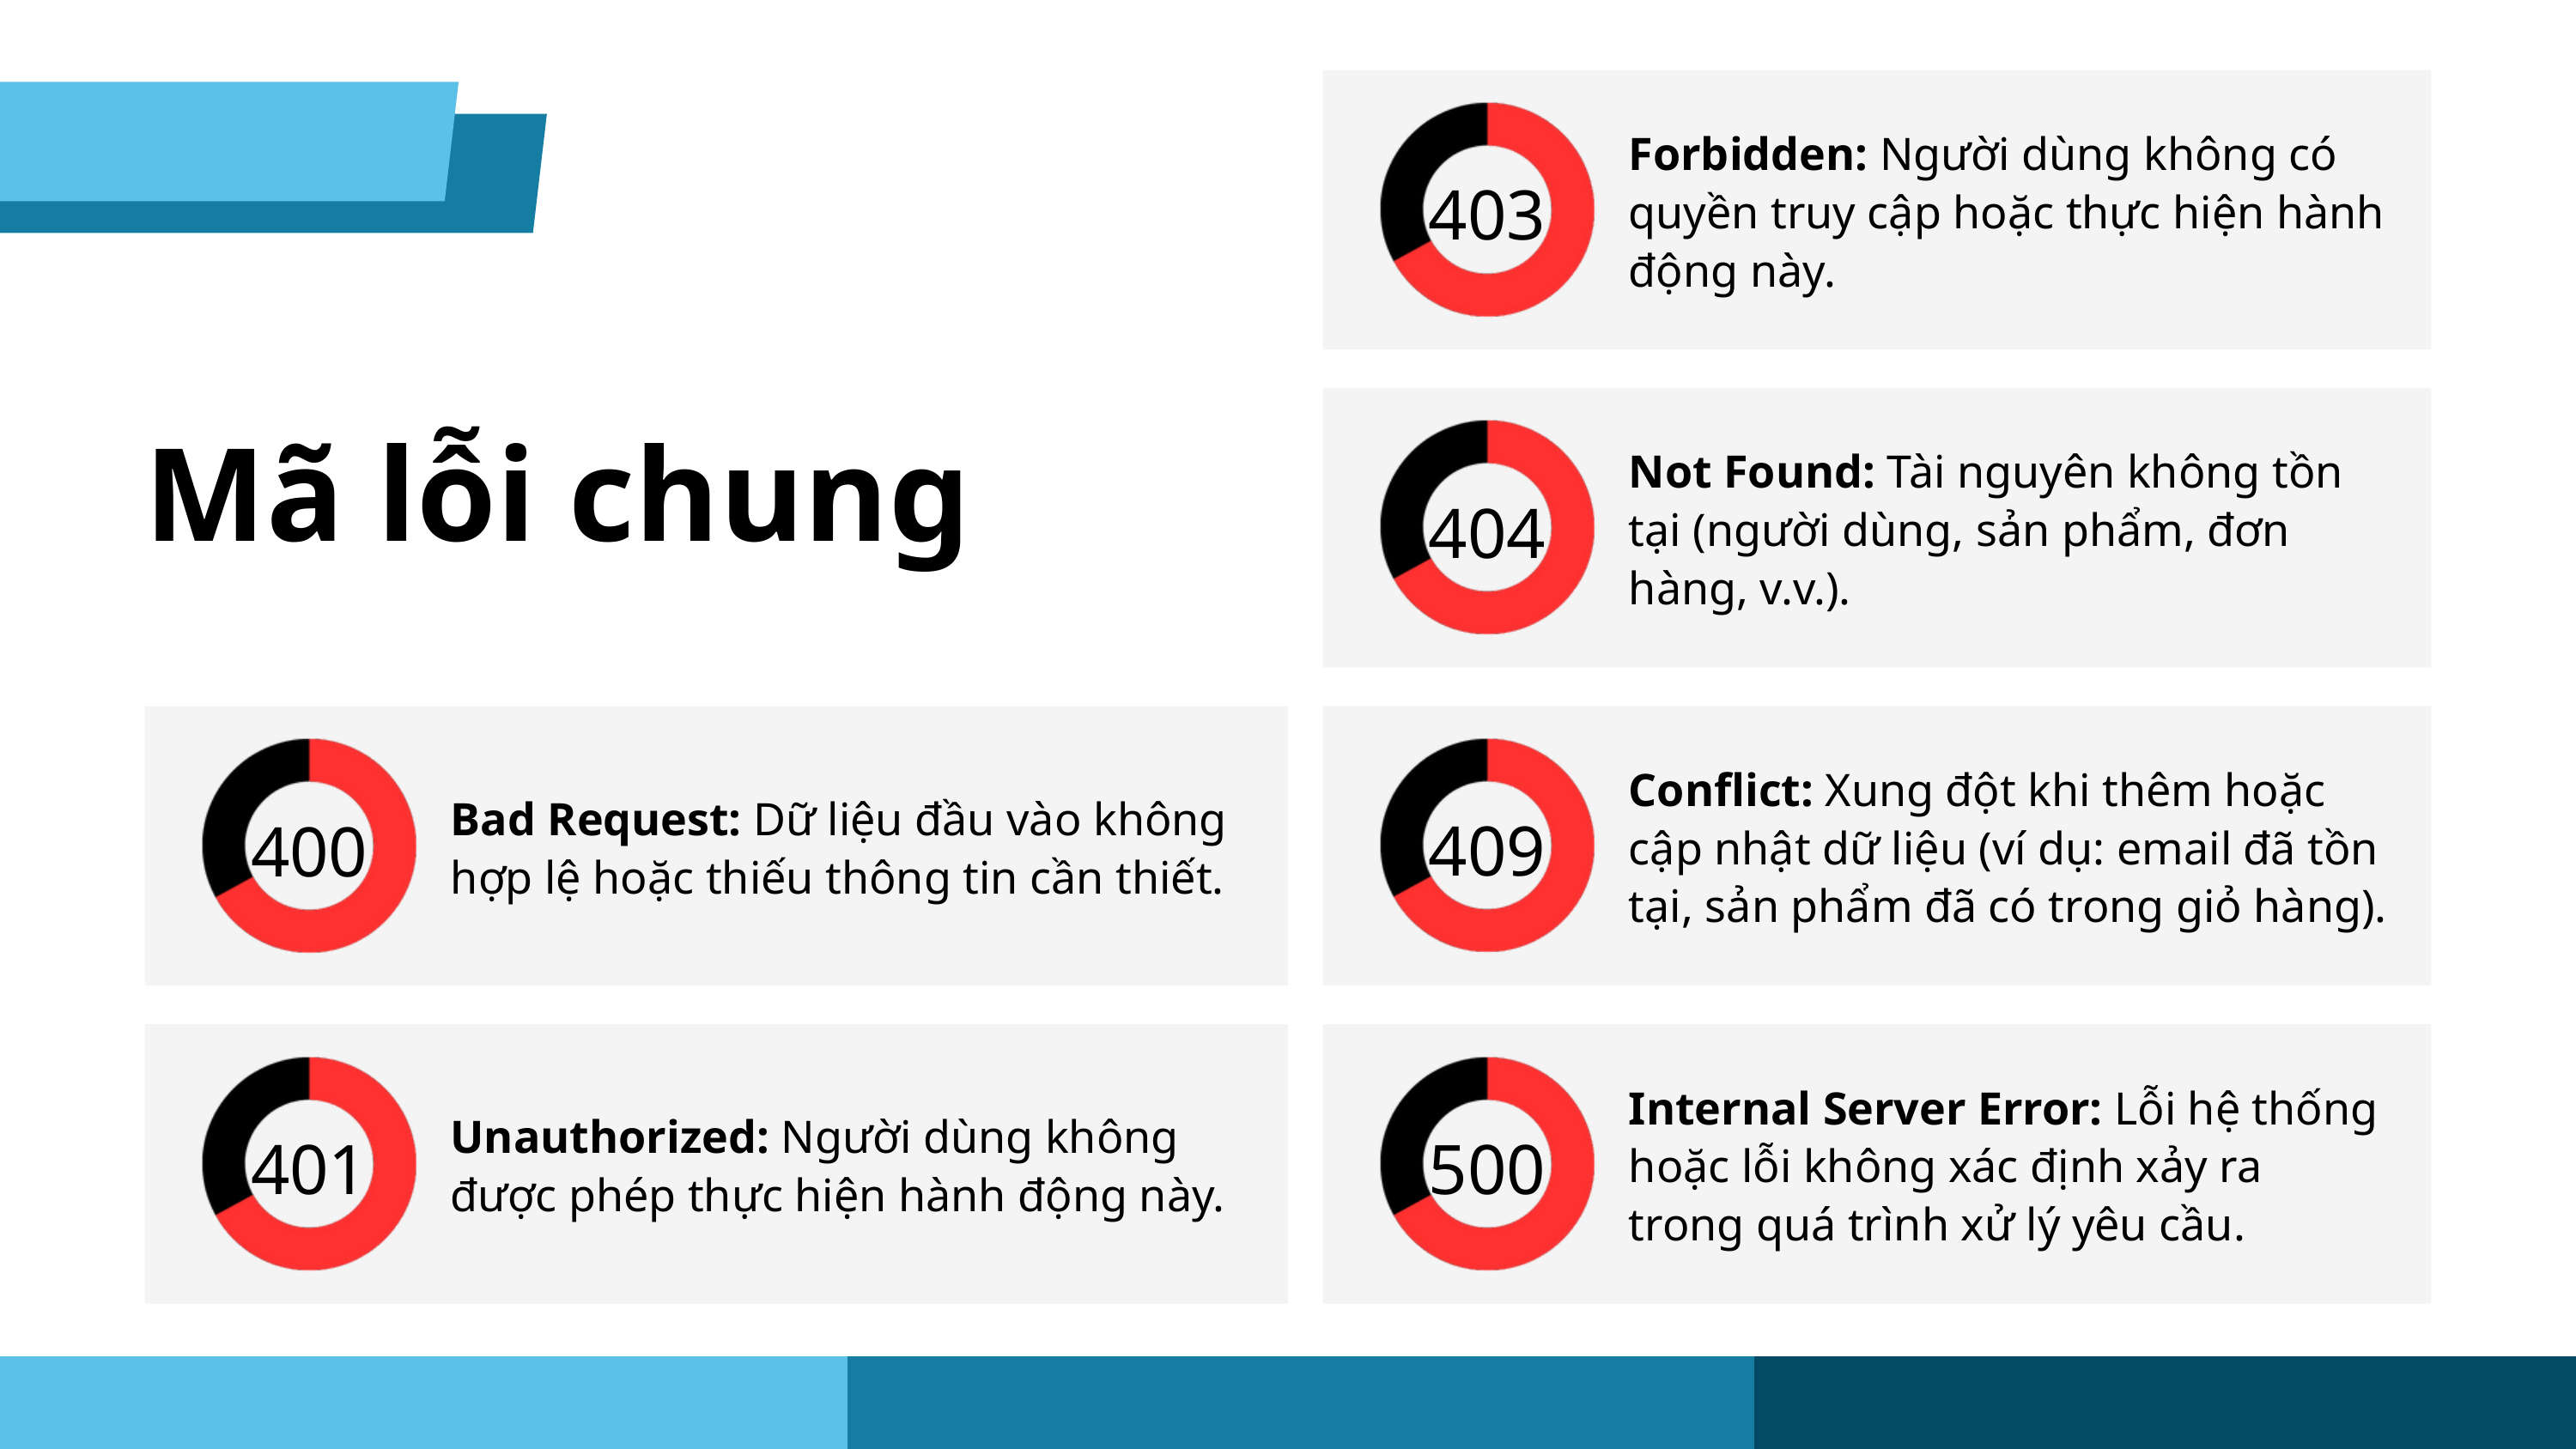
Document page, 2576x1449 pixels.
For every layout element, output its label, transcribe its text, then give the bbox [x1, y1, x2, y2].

picture [181, 1035, 438, 1292]
text_box Internal Server Error: Lỗi hệ thống hoặc lỗi không xác định xảy ra trong quá trình xử lý yêu cầu. [1628, 1076, 2379, 1251]
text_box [0, 113, 548, 233]
text_box Mã lỗi chung [144, 412, 1247, 567]
picture [181, 718, 438, 974]
text_box [1322, 706, 2432, 985]
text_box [0, 1356, 846, 1449]
text_box [1322, 1024, 2432, 1304]
text_box [1322, 387, 2432, 668]
picture [1359, 399, 1616, 656]
text_box [144, 1024, 1289, 1304]
text_box [1322, 70, 2432, 350]
text_box Unauthorized: Người dùng không được phép thực hiện hành động này. [450, 1104, 1254, 1221]
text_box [848, 1356, 1755, 1449]
picture [1359, 82, 1616, 338]
picture [1359, 1035, 1616, 1292]
text_box Not Found: Tài nguyên không tồn tại (người dùng, sản phẩm, đơn hàng, v.v.). [1628, 439, 2398, 614]
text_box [1756, 1356, 2576, 1449]
text_box Forbidden: Người dùng không có quyền truy cập hoặc thực hiện hành động này. [1628, 121, 2398, 296]
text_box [0, 82, 459, 202]
text_box Conflict: Xung đột khi thêm hoặc cập nhật dữ liệu (ví dụ: email đã tồn tại, sản phẩm đã có trong giỏ hàng). [1628, 757, 2398, 932]
text_box Bad Request: Dữ liệu đầu vào không hợp lệ hoặc thiếu thông tin cần thiết. [450, 786, 1254, 903]
picture [1359, 717, 1616, 974]
text_box [144, 706, 1289, 986]
